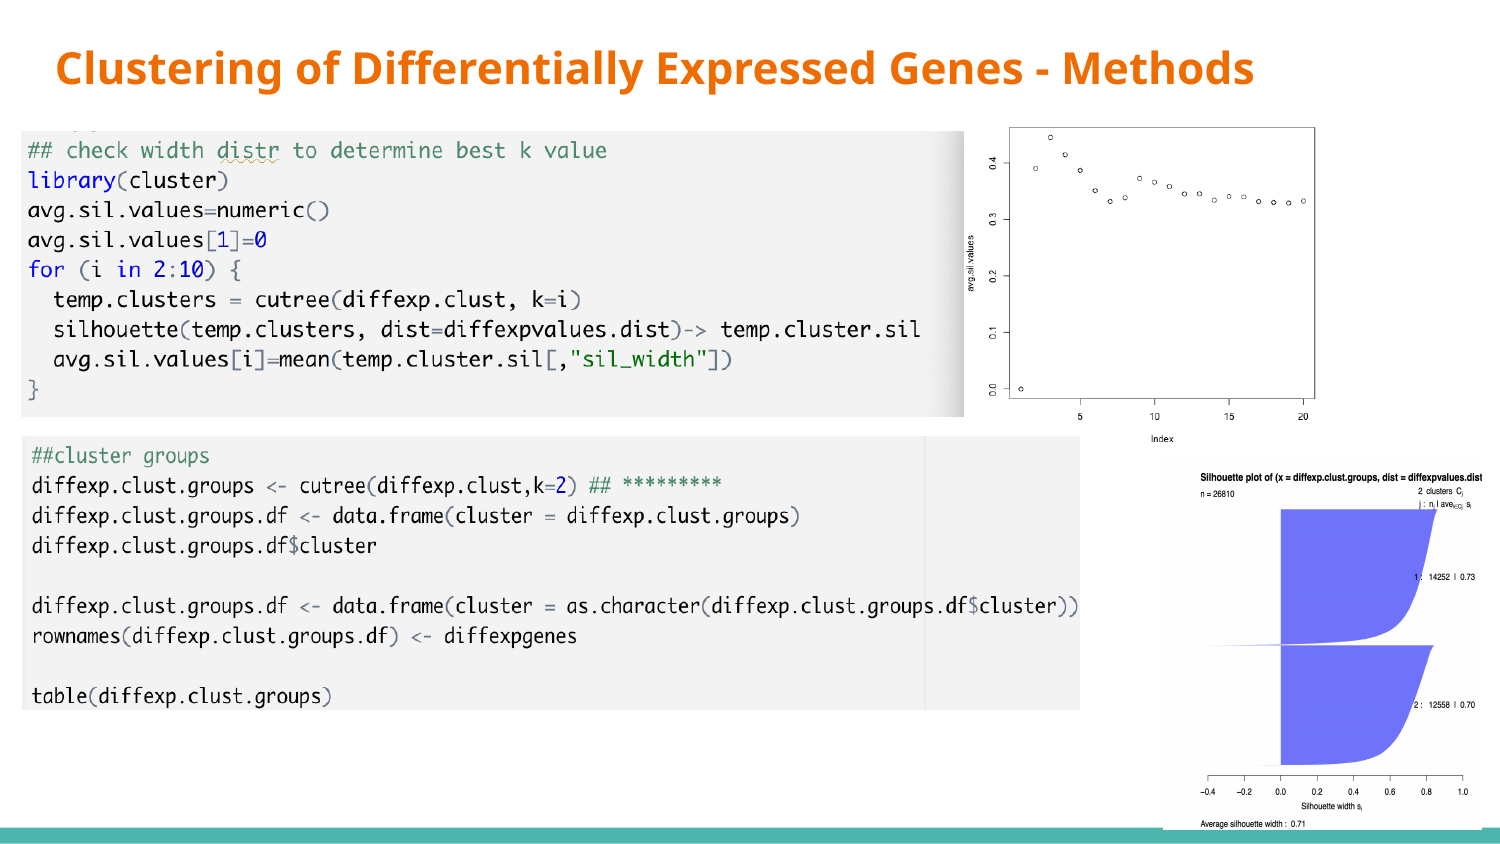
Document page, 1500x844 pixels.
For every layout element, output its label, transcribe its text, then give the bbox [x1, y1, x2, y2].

title Clustering of Differentially Expressed Genes - Methods [40, 25, 1438, 142]
picture [21, 81, 1482, 831]
